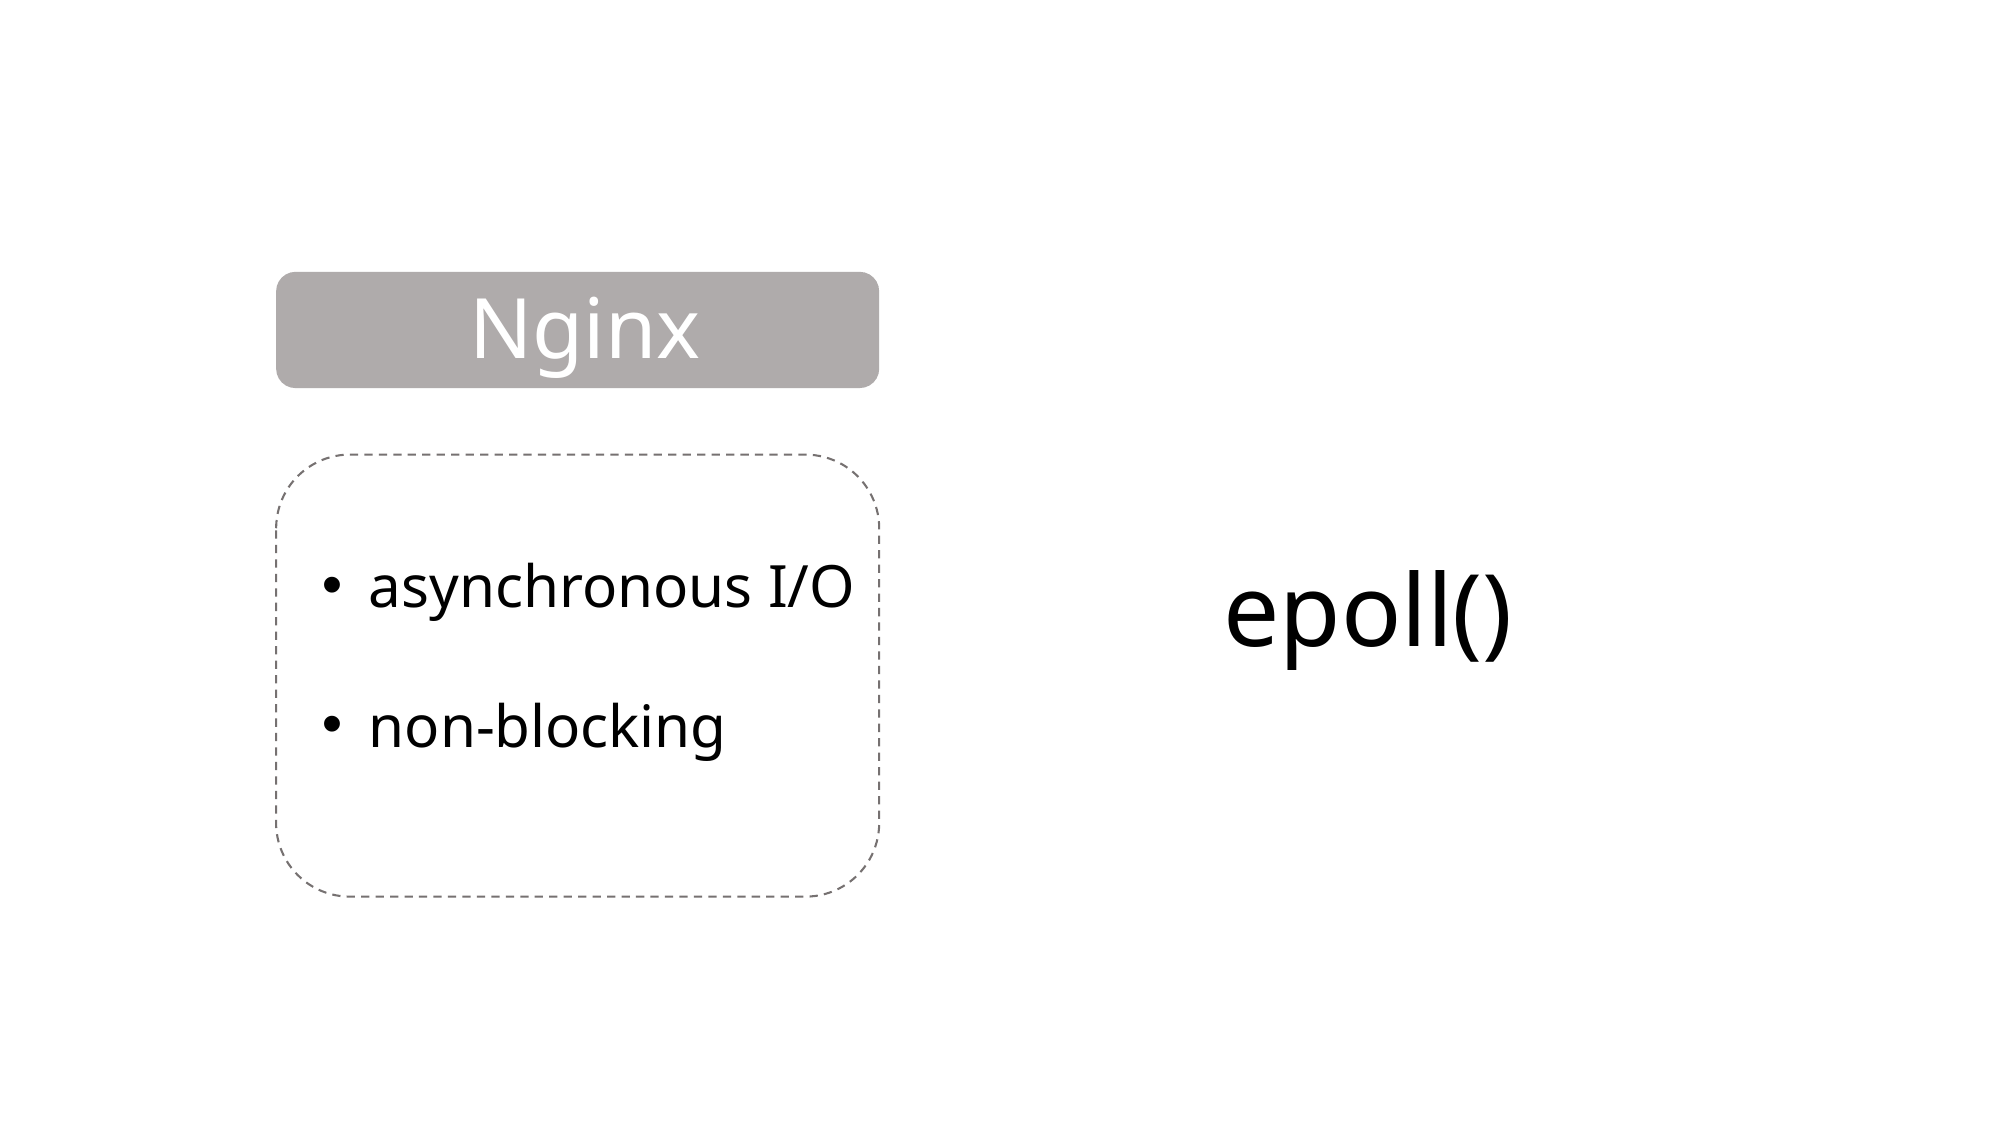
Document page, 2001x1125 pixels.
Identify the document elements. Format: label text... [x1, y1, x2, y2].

text_box [275, 453, 881, 898]
text_box epoll() [1208, 539, 1528, 674]
text_box [275, 270, 875, 390]
text_box asynchronous I/O non-blocking [307, 541, 870, 812]
text_box Nginx [454, 267, 895, 383]
